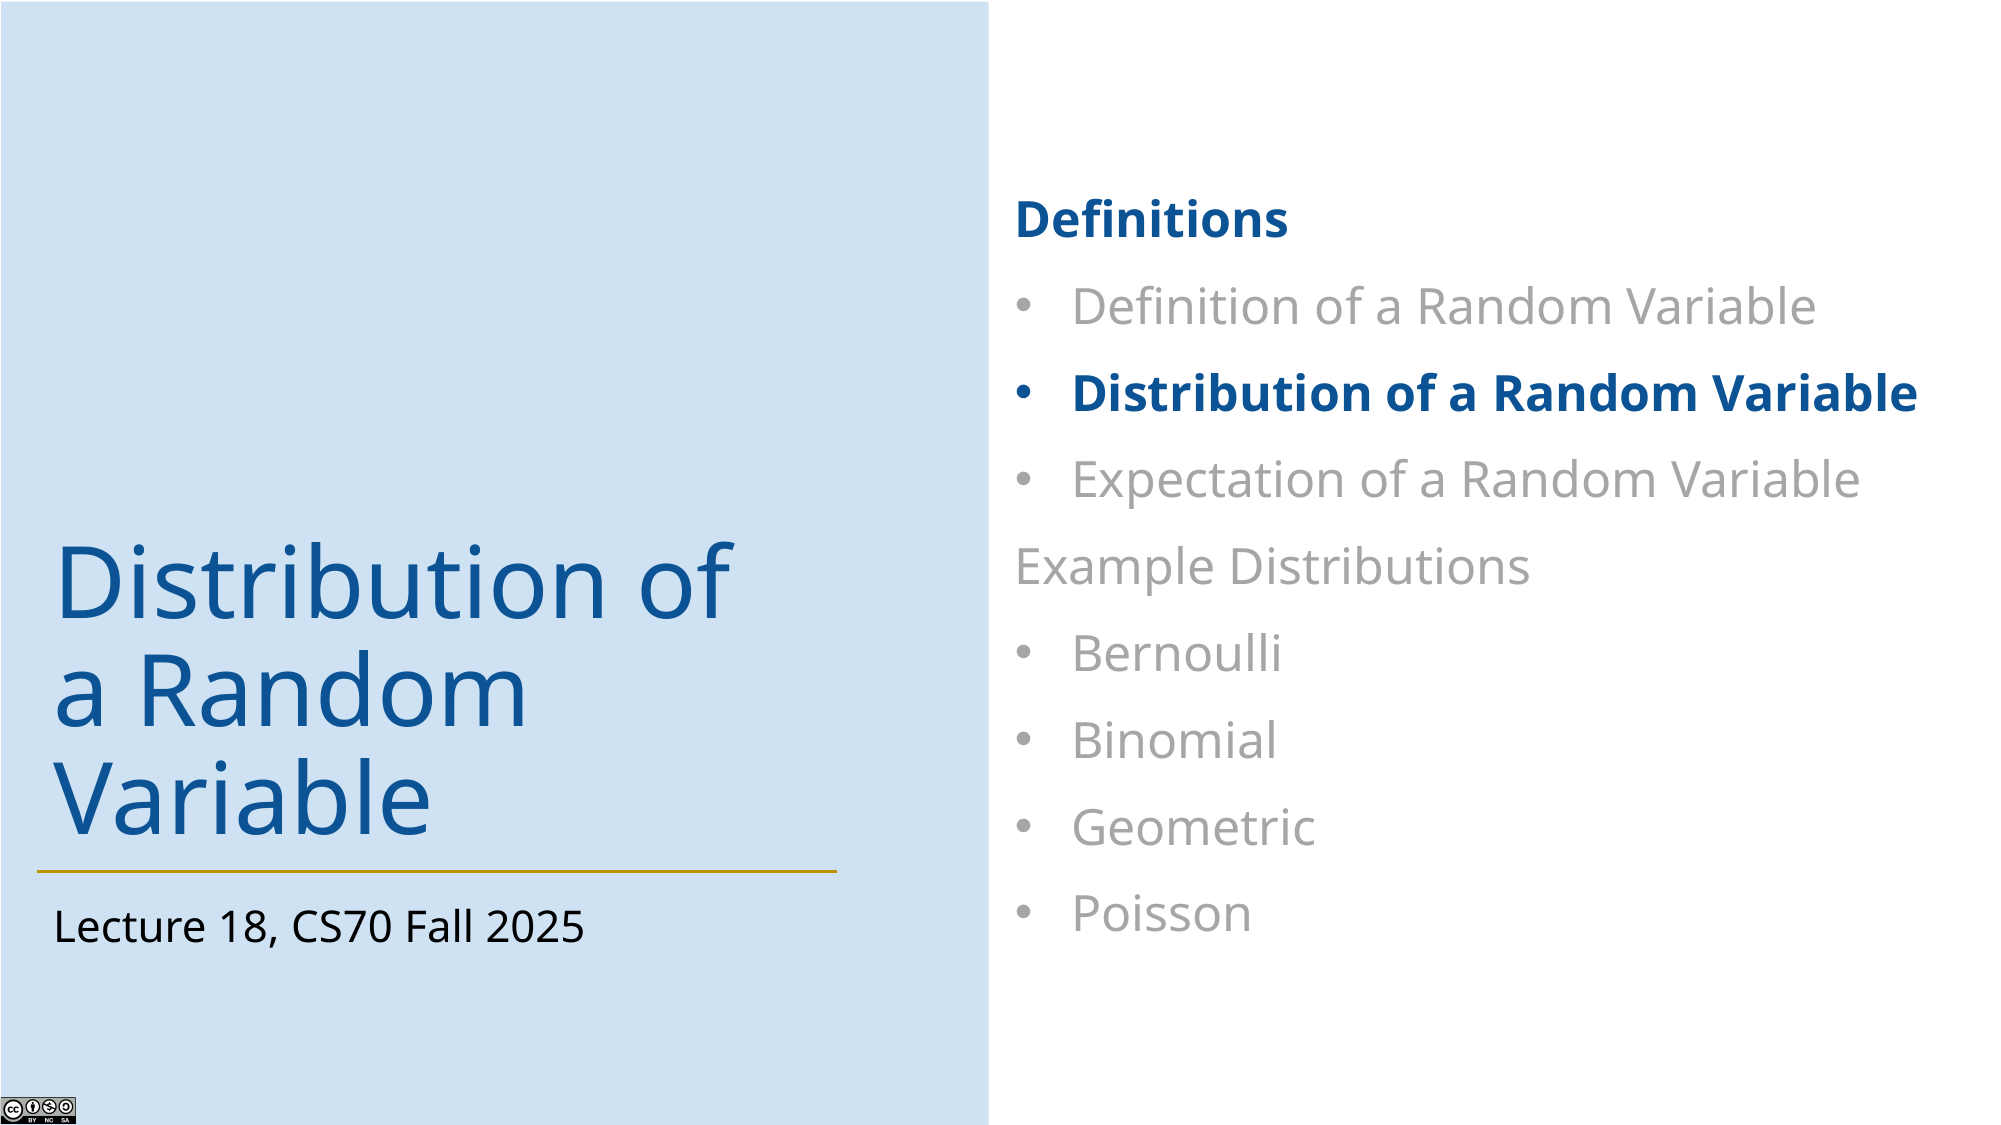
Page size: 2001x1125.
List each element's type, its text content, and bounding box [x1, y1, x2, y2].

picture [0, 1097, 76, 1124]
list Definitions Definition of a Random Variable Distribution of a Random Variable Expectation of a Random Variable Example Distributions Bernoulli Binomial Geometric Poisson [999, 10, 2000, 1113]
title Distribution of a Random Variable [38, 472, 813, 864]
subtitle Lecture 18, CS70 Fall 2025 [38, 890, 813, 991]
